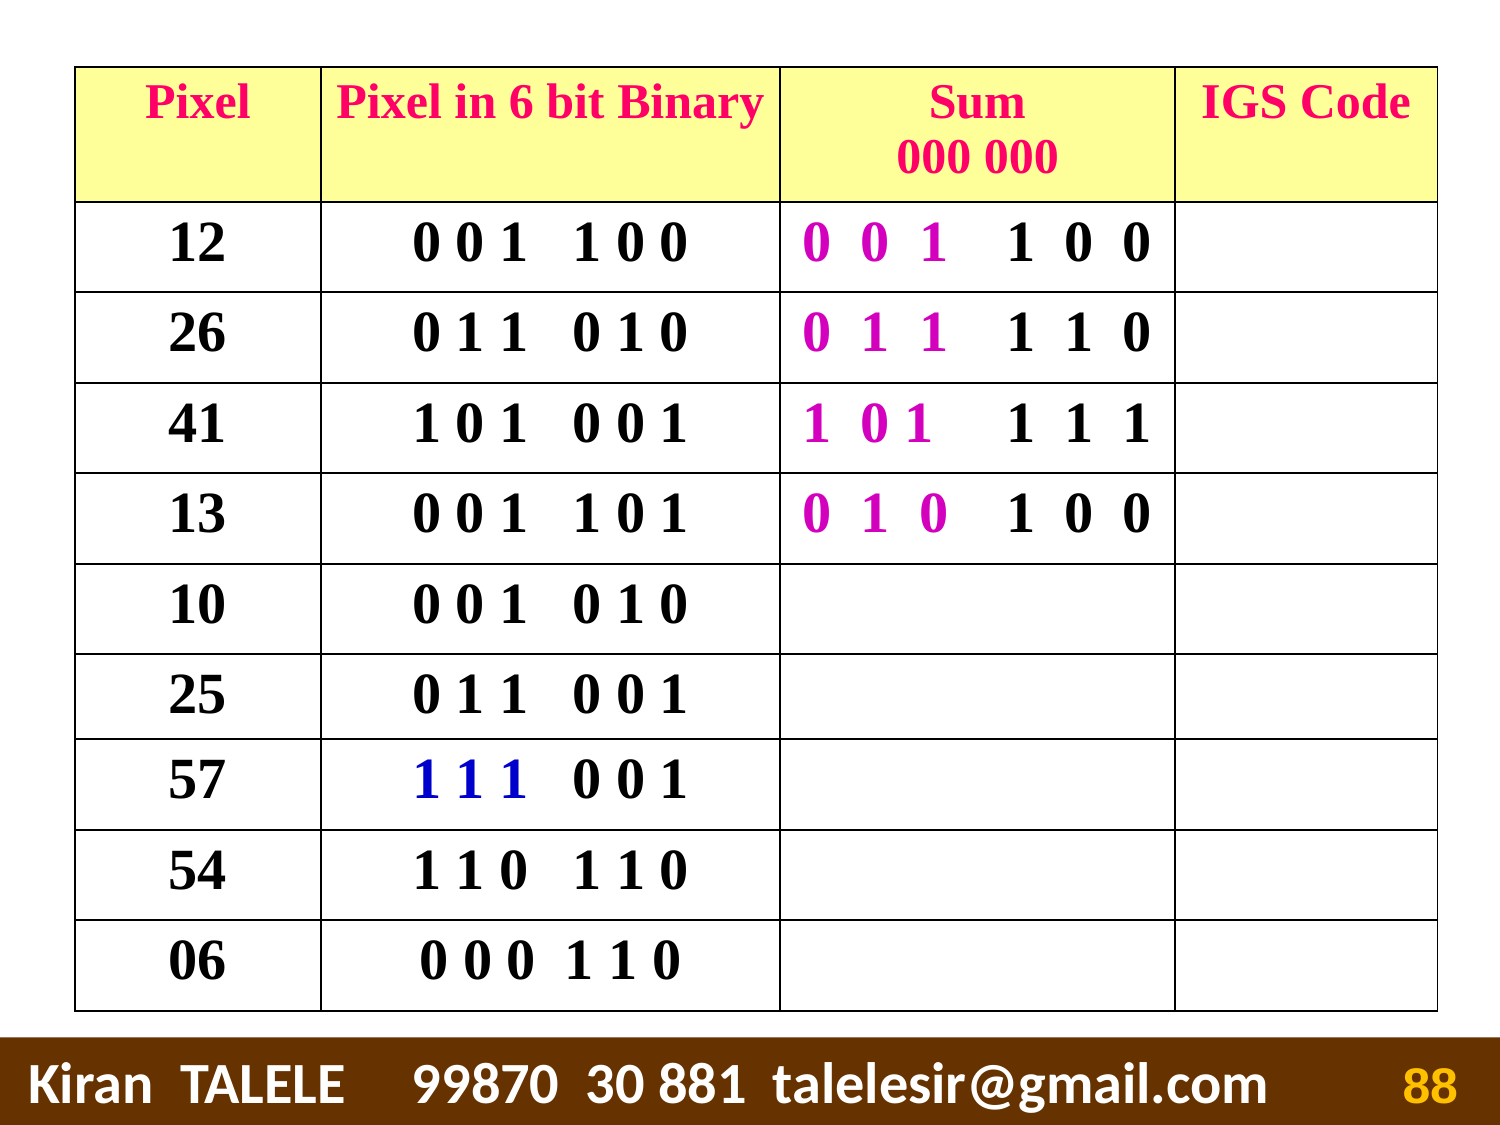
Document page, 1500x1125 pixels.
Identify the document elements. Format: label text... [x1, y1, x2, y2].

table_cell [1176, 474, 1437, 563]
table_cell 1 0 1 1 1 1 [781, 384, 1174, 472]
table_cell 06 [76, 921, 320, 1010]
table_cell [1176, 384, 1437, 472]
table_cell [1176, 655, 1437, 738]
table_cell 1 1 1 0 0 1 [322, 740, 779, 829]
table_cell [781, 831, 1174, 919]
table_cell 0 0 1 1 0 0 [781, 203, 1174, 291]
table_cell 0 1 1 1 1 0 [781, 293, 1174, 382]
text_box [0, 1037, 1500, 1125]
table_cell 0 1 0 1 0 0 [781, 474, 1174, 563]
table_cell 54 [76, 831, 320, 919]
table_cell 12 [76, 203, 320, 291]
table_cell 1 0 1 0 0 1 [322, 384, 779, 472]
table_cell [1176, 293, 1437, 382]
table_cell [1176, 740, 1437, 829]
table_cell [1176, 831, 1437, 919]
table_header IGS Code [1176, 68, 1437, 201]
table_cell 41 [76, 384, 320, 472]
table_cell 13 [76, 474, 320, 563]
table_cell 1 1 0 1 1 0 [322, 831, 779, 919]
table_cell [1176, 921, 1437, 1010]
table_cell 25 [76, 655, 320, 738]
table_cell [781, 565, 1174, 653]
table_header Pixel [76, 68, 320, 201]
table_cell [781, 921, 1174, 1010]
table_cell 10 [76, 565, 320, 653]
table_header Sum 000 000 [781, 68, 1174, 201]
table_cell 57 [76, 740, 320, 829]
table_header Pixel in 6 bit Binary [322, 68, 779, 201]
table_cell 26 [76, 293, 320, 382]
table_cell [781, 740, 1174, 829]
table_cell 0 0 1 1 0 1 [322, 474, 779, 563]
table_cell [1176, 203, 1437, 291]
table_cell [1176, 565, 1437, 653]
table_cell 0 1 1 0 0 1 [322, 655, 779, 738]
table_cell 0 1 1 0 1 0 [322, 293, 779, 382]
table_cell 0 0 1 1 0 0 [322, 203, 779, 291]
table_cell 0 0 1 0 1 0 [322, 565, 779, 653]
table_cell 0 0 0 1 1 0 [322, 921, 779, 1010]
table_cell [781, 655, 1174, 738]
